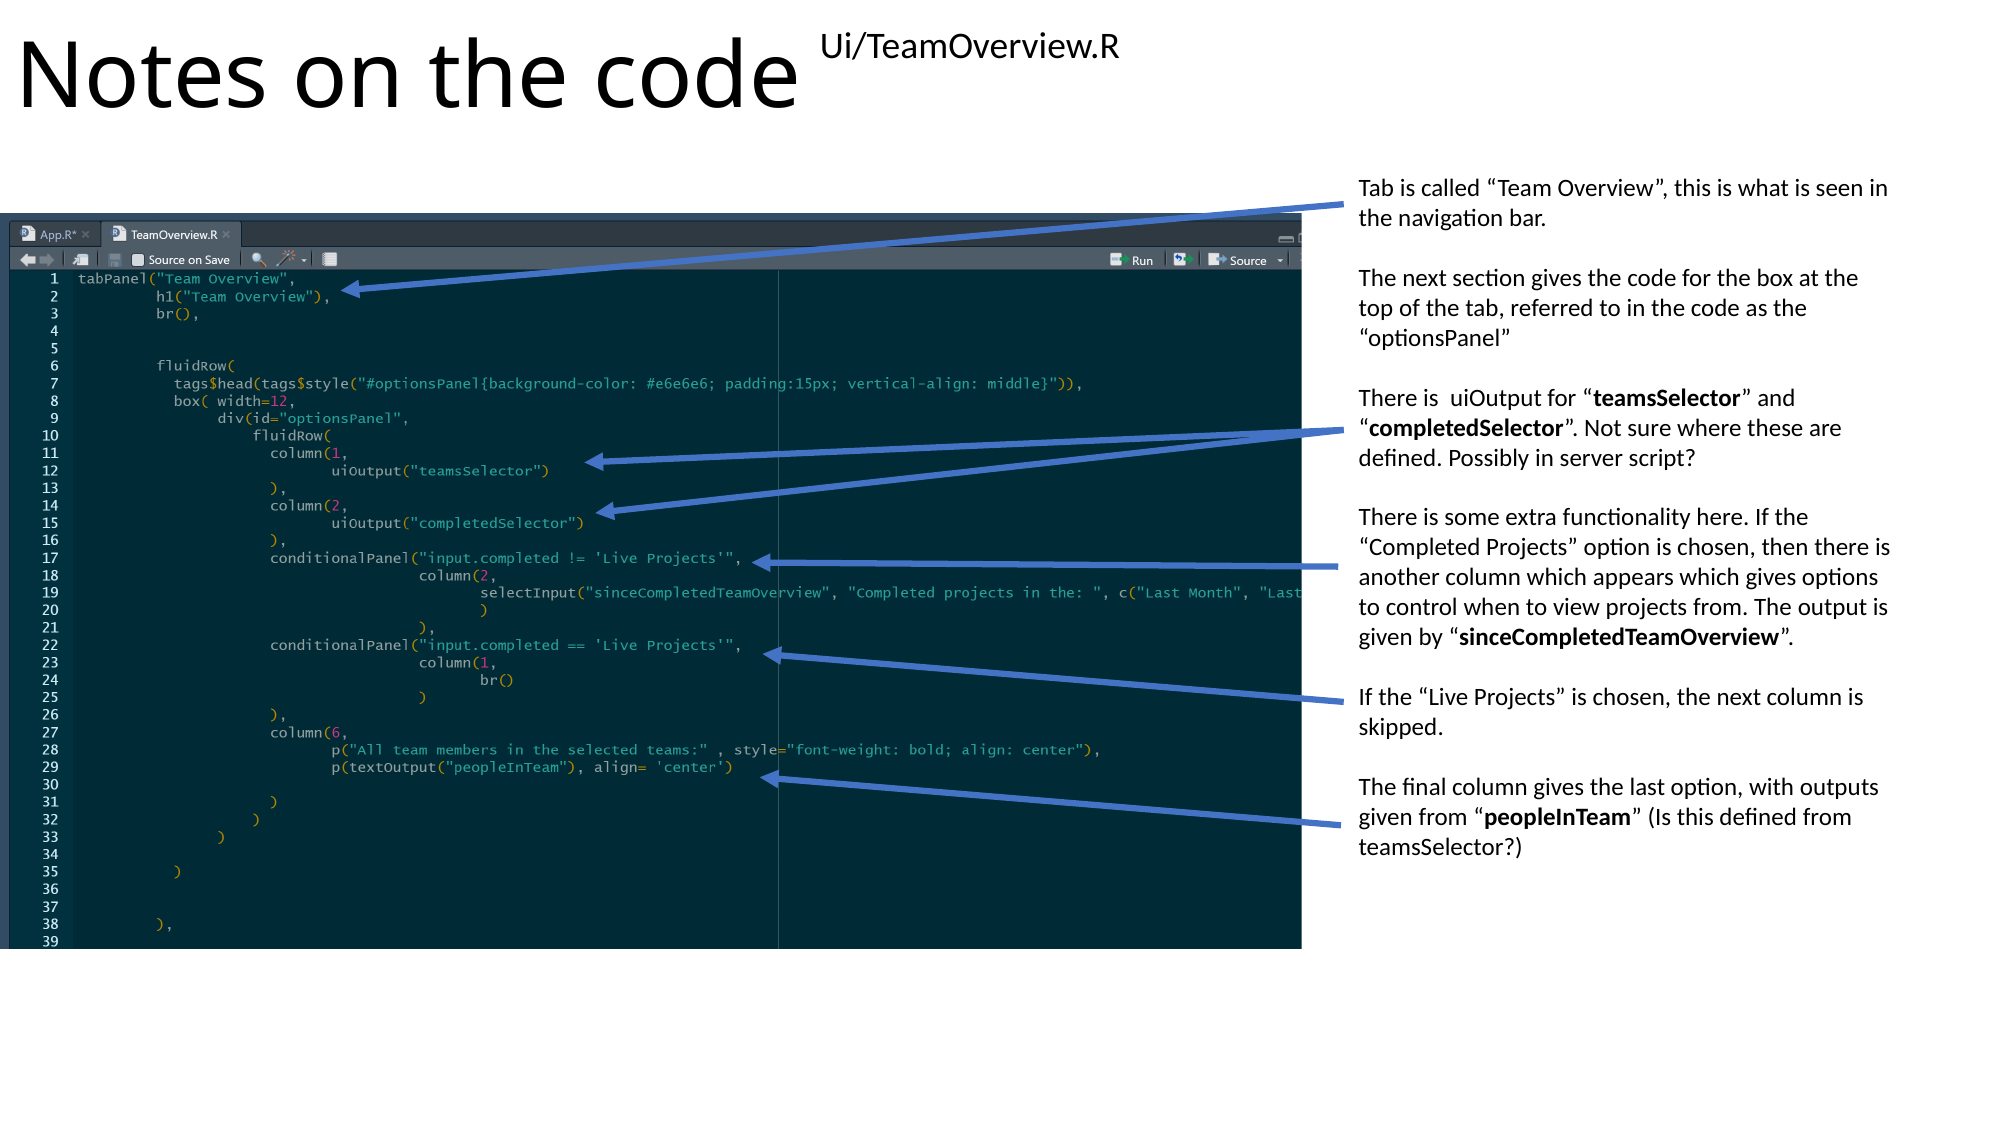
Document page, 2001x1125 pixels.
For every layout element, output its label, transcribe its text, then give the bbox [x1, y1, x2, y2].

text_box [595, 429, 1344, 513]
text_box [759, 777, 1341, 826]
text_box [584, 429, 595, 463]
picture [1011, 378, 1016, 388]
picture [302, 504, 316, 510]
picture [345, 291, 360, 297]
picture [297, 295, 304, 301]
picture [446, 469, 453, 475]
picture [653, 591, 662, 597]
text_box Ui/TeamOverview.R [805, 13, 1136, 74]
picture [303, 451, 317, 457]
picture [768, 648, 781, 653]
list Tab is called “Team Overview”, this is what is seen in the navigation bar. The next section gives the code for the box at the top of the tab, referred to in the code as the “optionsPanel” There is uiOutput for “teamsSelector” and “completedSelector”. Not sure where these are defined. Possibly in server script? There is some extra functionality here. If the “Completed Projects” option is chosen, then there is another column which appears which gives options to control when to view projects from. The output is given by “sinceCompletedTeamOverview”. If the “Live Projects” is chosen, the next column is skipped. The final column gives the last option, with outputs given from “peopleInTeam” (Is this defined from teamsSelector?) [1343, 164, 1907, 1022]
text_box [340, 204, 1344, 291]
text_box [751, 562, 1339, 567]
picture [764, 771, 781, 777]
picture [218, 364, 225, 370]
picture [211, 379, 216, 388]
title Notes on the code [0, 0, 1768, 213]
picture [599, 513, 614, 519]
picture [756, 555, 982, 562]
picture [551, 765, 558, 771]
picture [302, 731, 316, 737]
picture [0, 213, 340, 949]
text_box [762, 653, 1344, 702]
